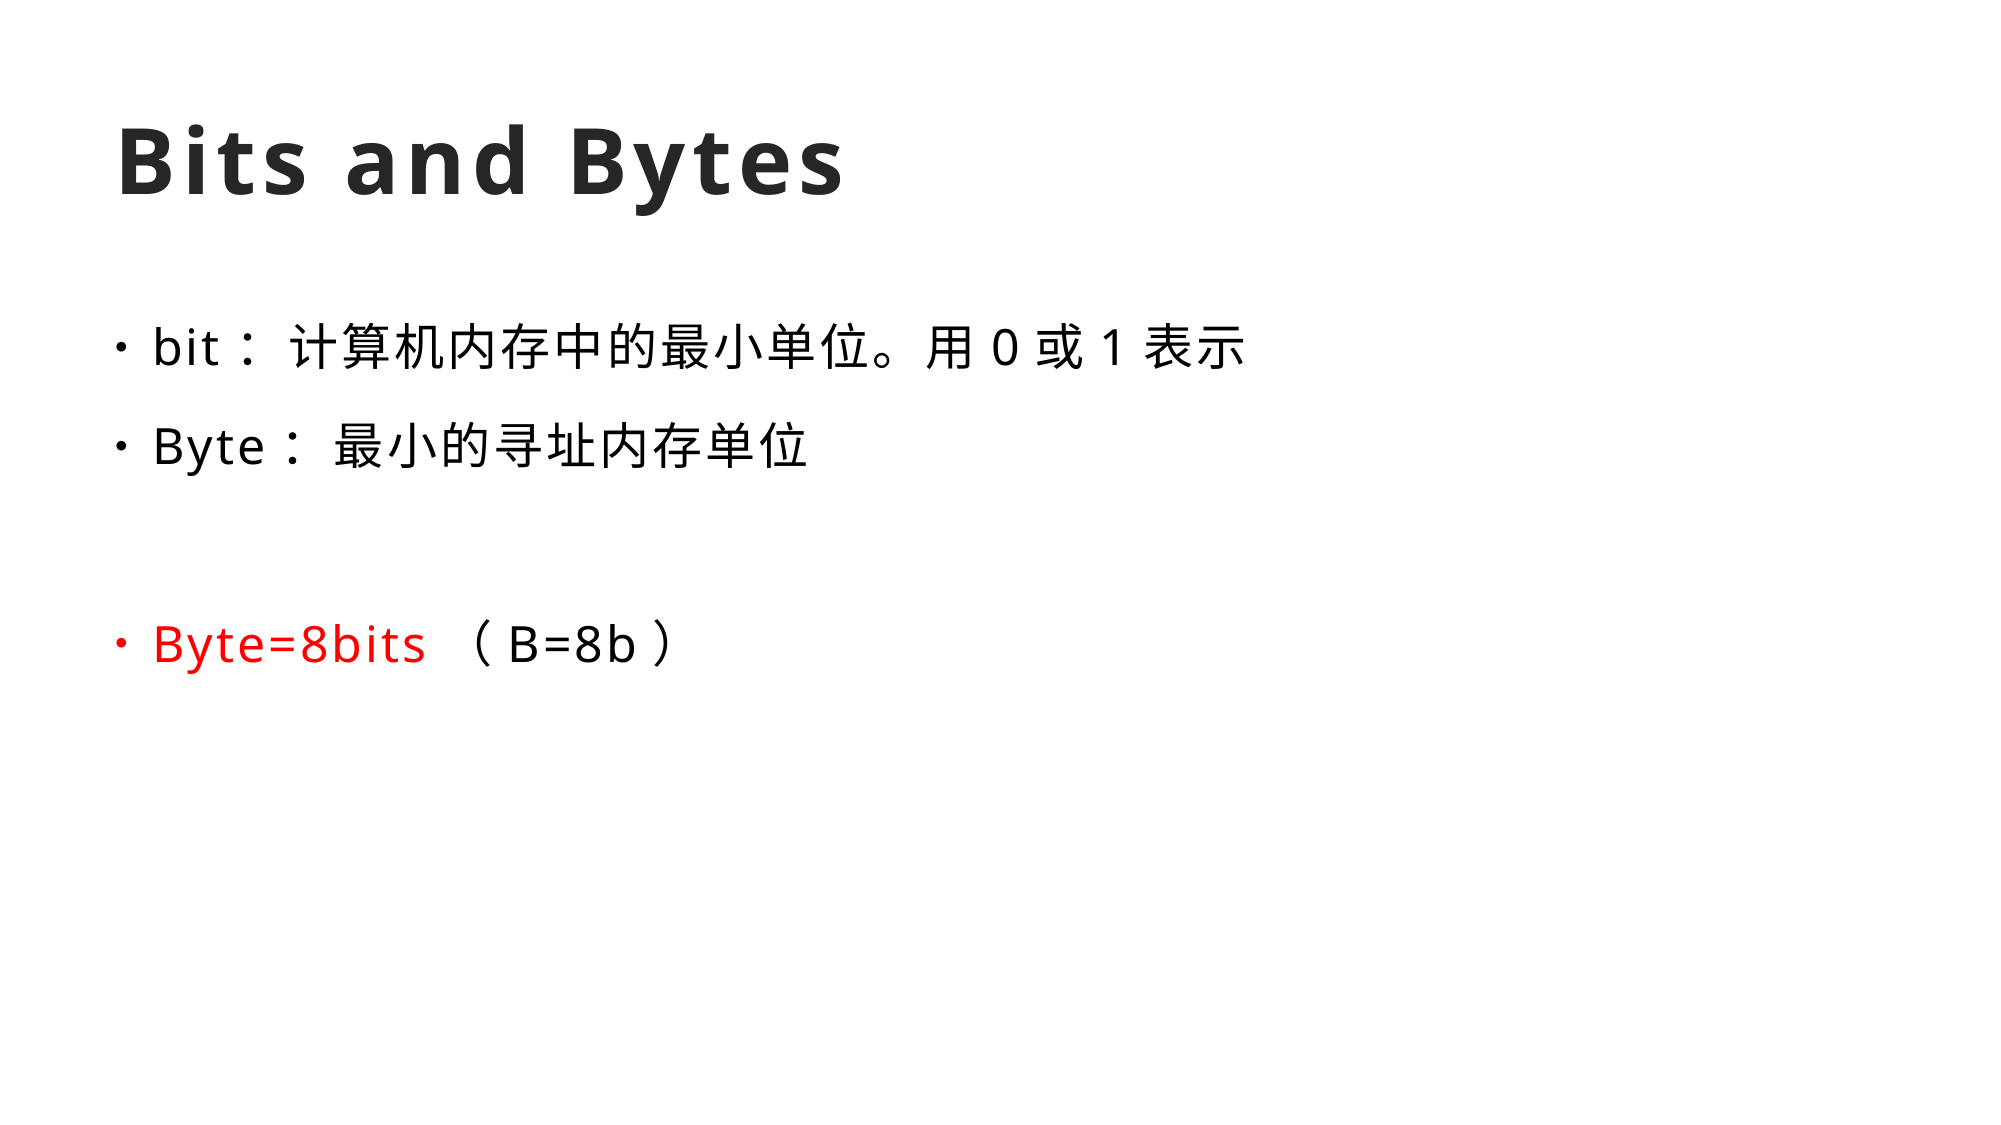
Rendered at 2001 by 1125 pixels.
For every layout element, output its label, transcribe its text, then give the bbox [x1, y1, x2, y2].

list bit：计算机内存中的最小单位。用0或1表示 Byte：最小的寻址内存单位 Byte=8bits（B=8b） [99, 290, 1900, 963]
title Bits and Bytes [99, 99, 1900, 216]
